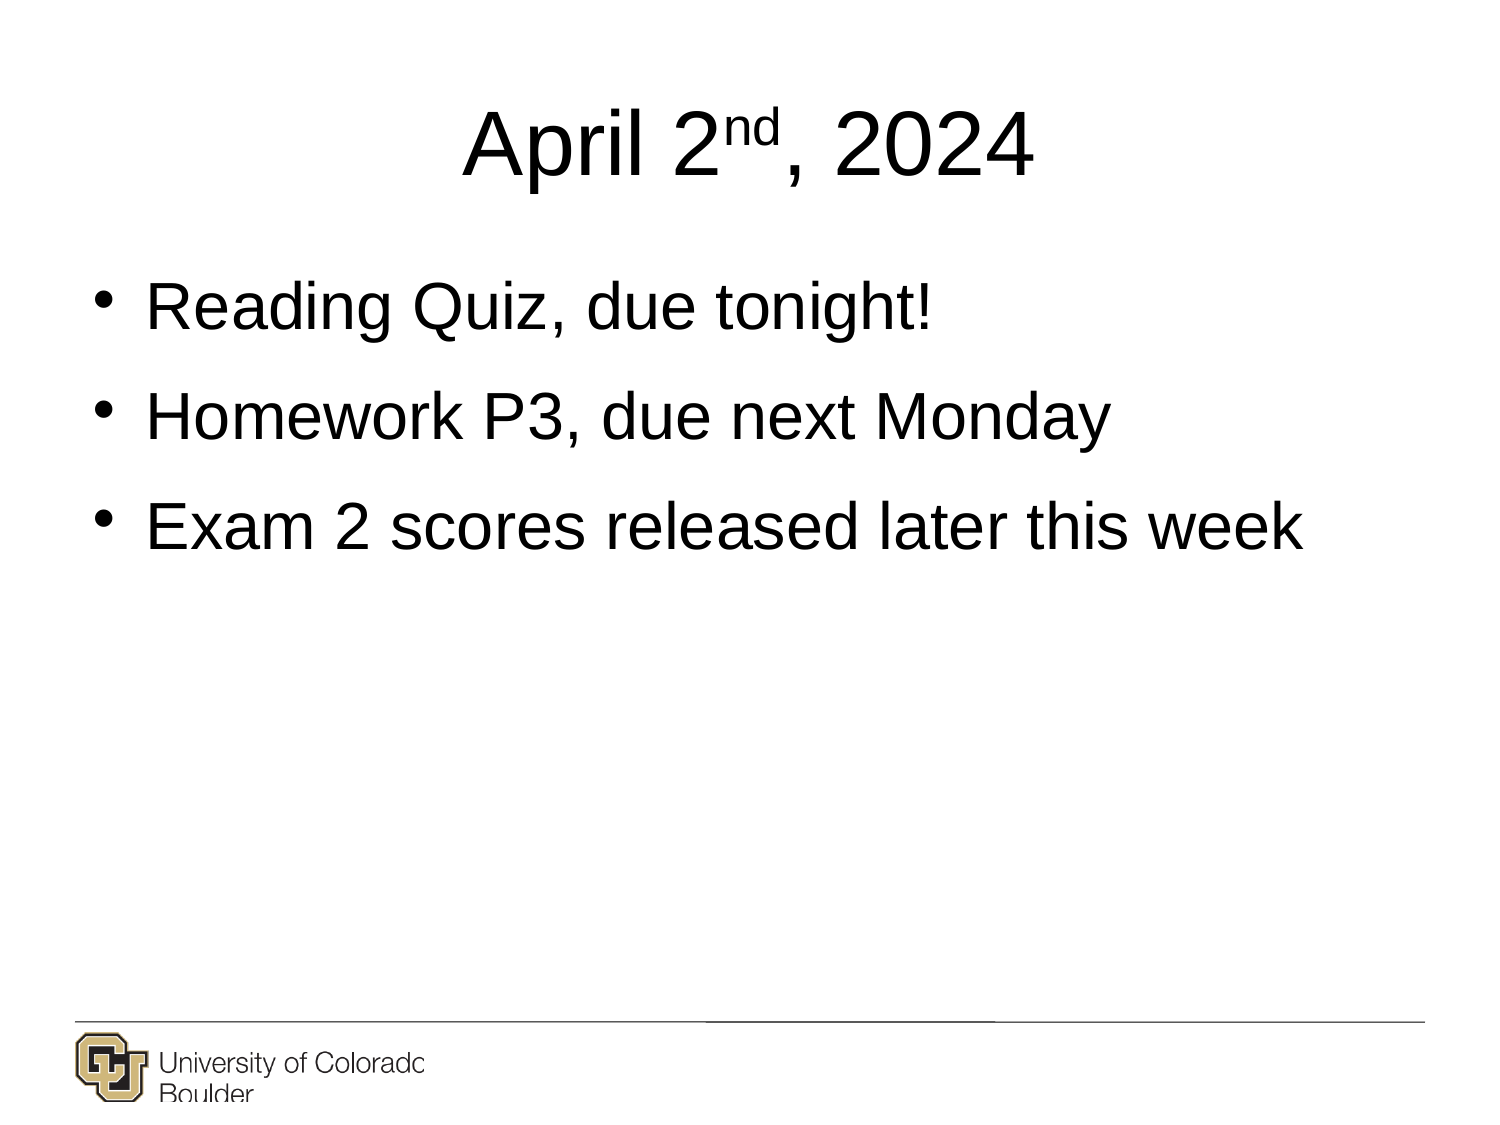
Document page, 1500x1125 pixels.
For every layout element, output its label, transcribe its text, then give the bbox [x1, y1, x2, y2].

title April 2nd, 2024 [75, 44, 1425, 233]
list Reading Quiz, due tonight! Homework P3, due next Monday Exam 2 scores released later this week [75, 263, 1425, 916]
